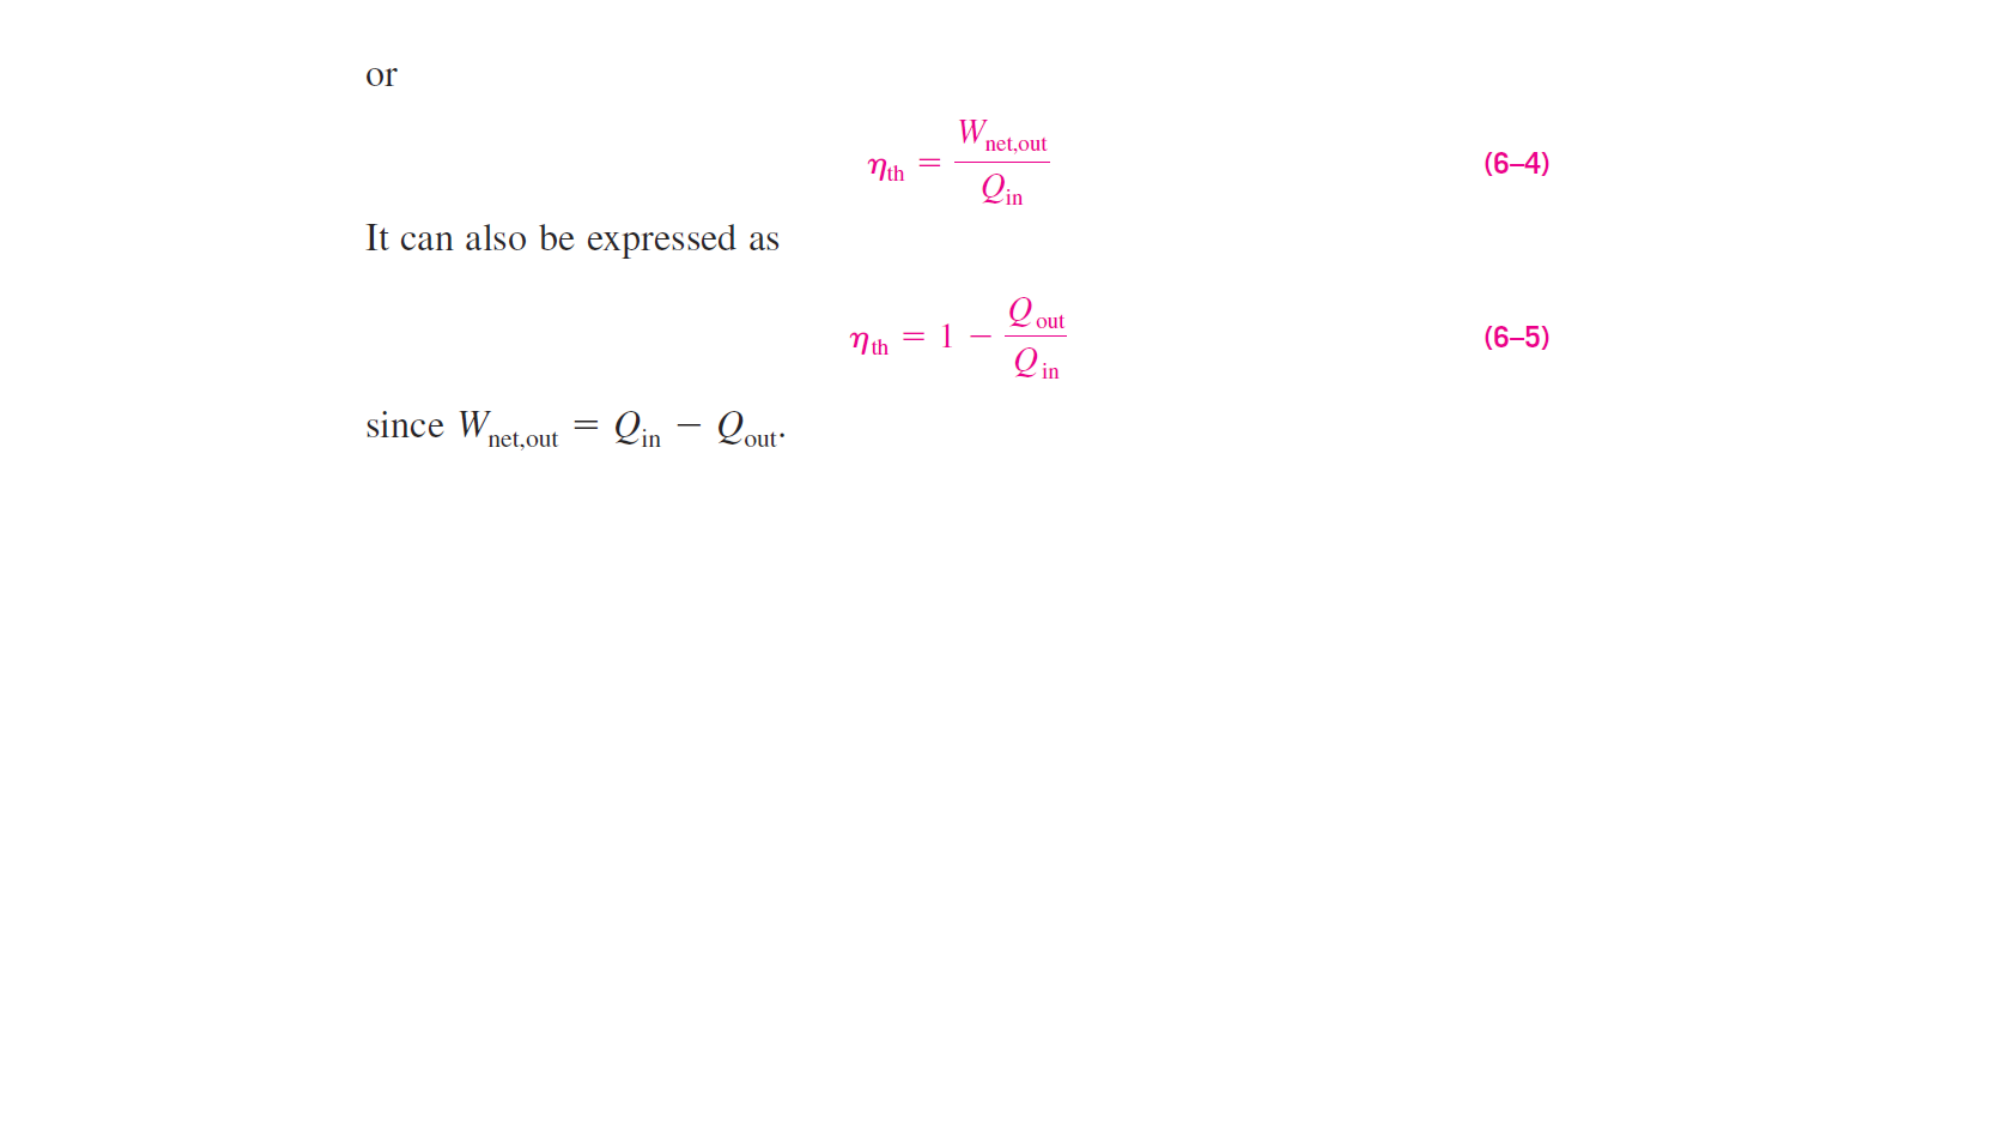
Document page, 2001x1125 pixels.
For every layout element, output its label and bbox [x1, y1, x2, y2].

list [314, 43, 1559, 453]
